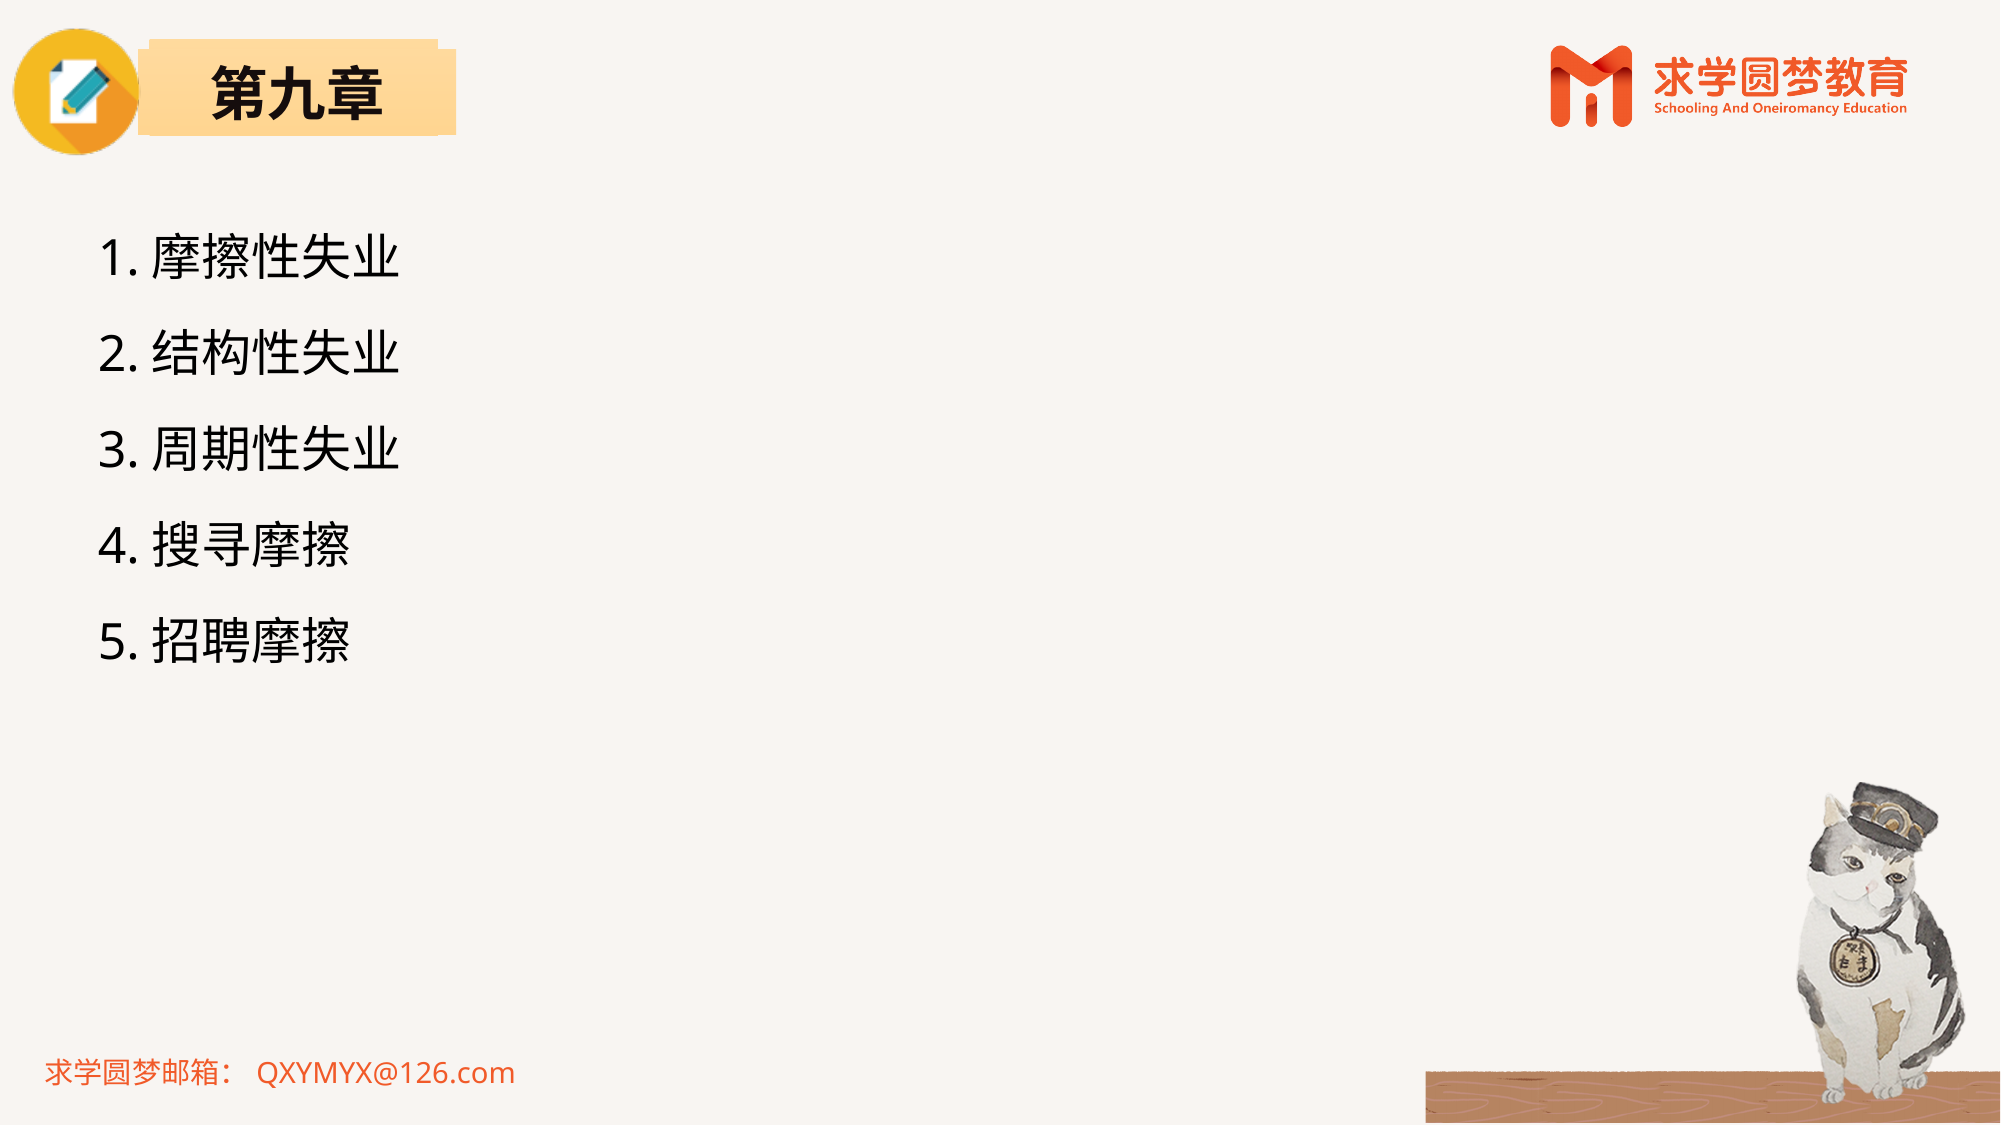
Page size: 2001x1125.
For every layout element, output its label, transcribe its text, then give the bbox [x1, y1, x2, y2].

picture [1425, 490, 2001, 1123]
text_box 1.摩擦性失业 2.结构性失业 3.周期性失业 4.搜寻摩擦 5.招聘摩擦 [83, 182, 803, 773]
picture [0, 12, 150, 163]
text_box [150, 39, 457, 136]
picture [1540, 38, 1925, 132]
